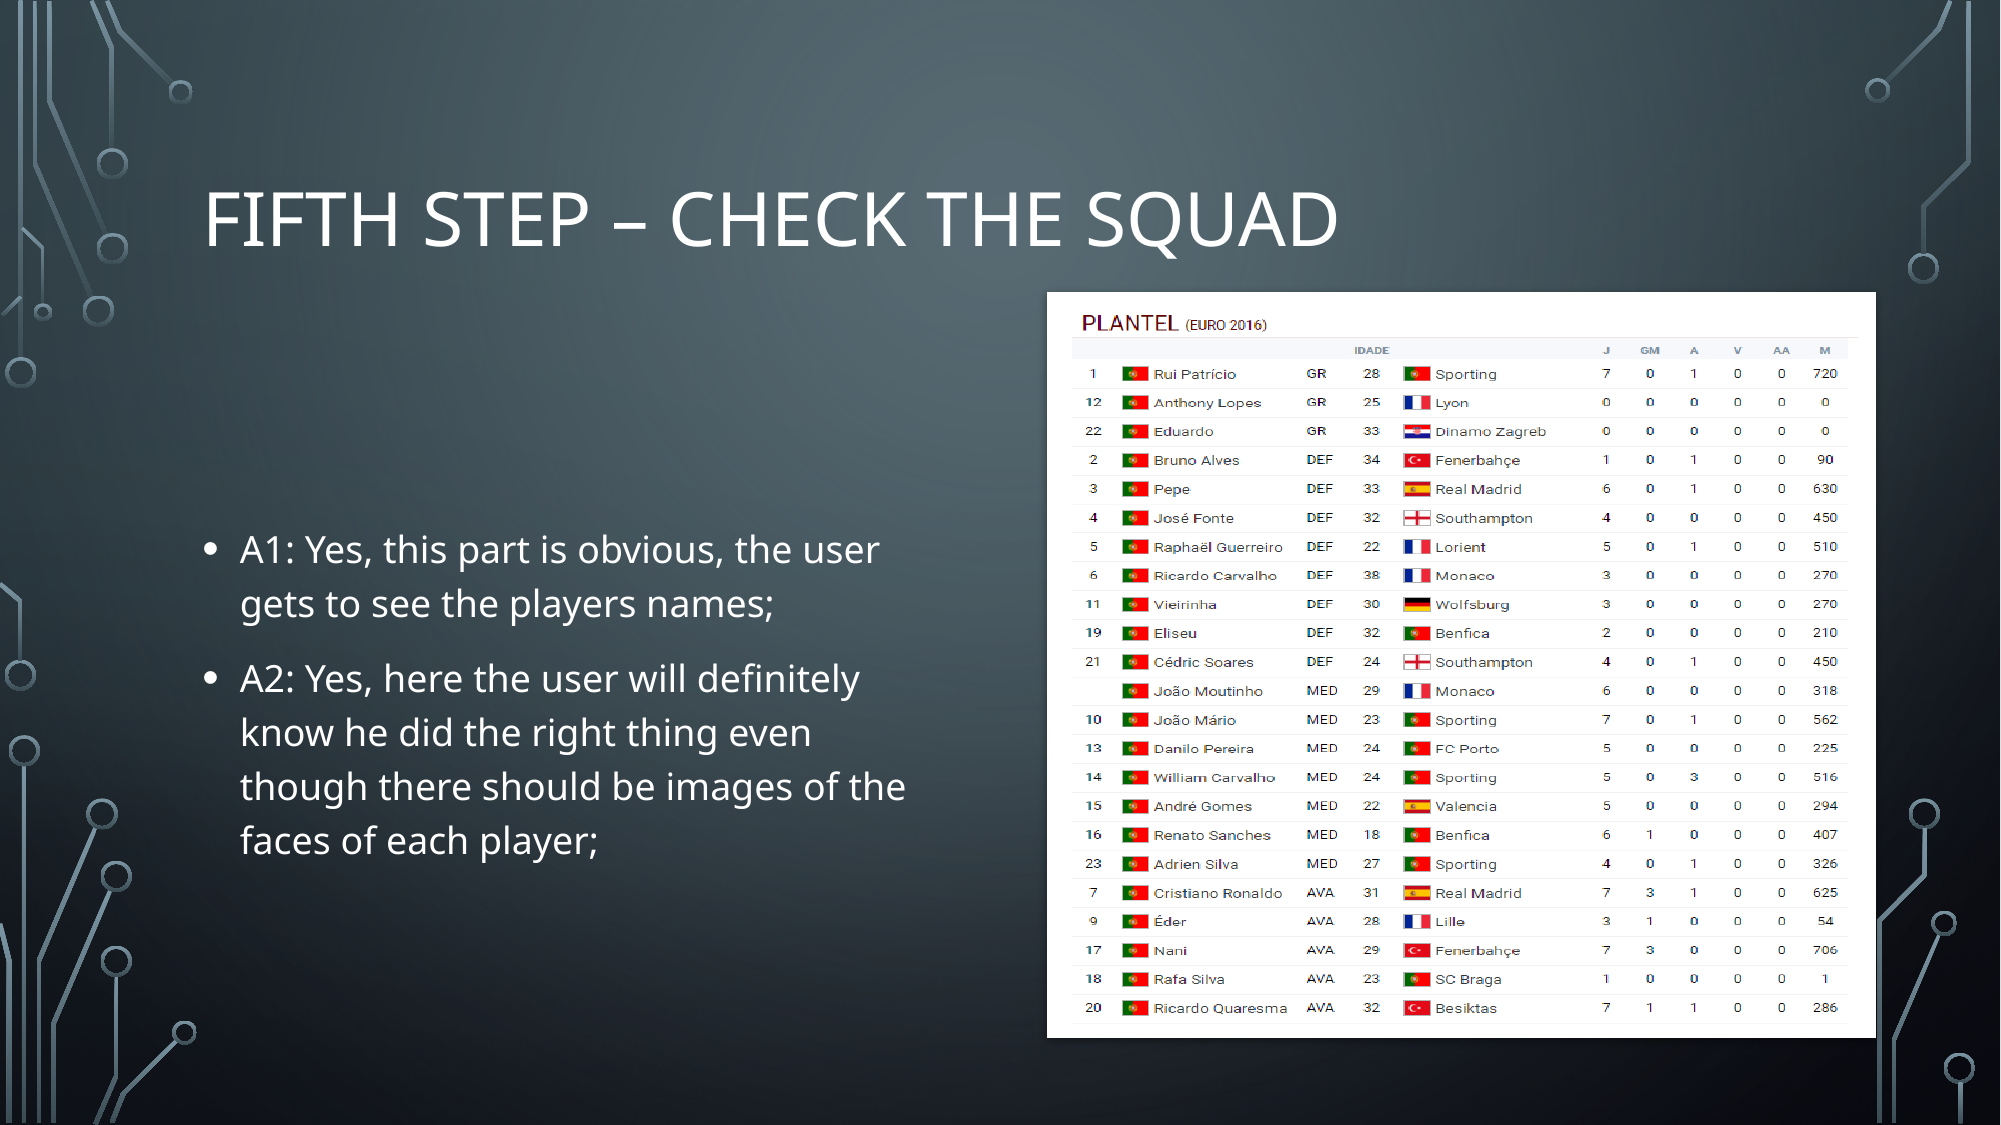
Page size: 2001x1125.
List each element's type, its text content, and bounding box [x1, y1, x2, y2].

picture [1060, 306, 1862, 1024]
list A1: Yes, this part is obvious, the user gets to see the players names; A2: Yes, here the user will definitely know he did the right thing even though there should be images of the faces of each player; [187, 369, 967, 950]
title FIFTH STEP – check the squad [187, 101, 1813, 344]
